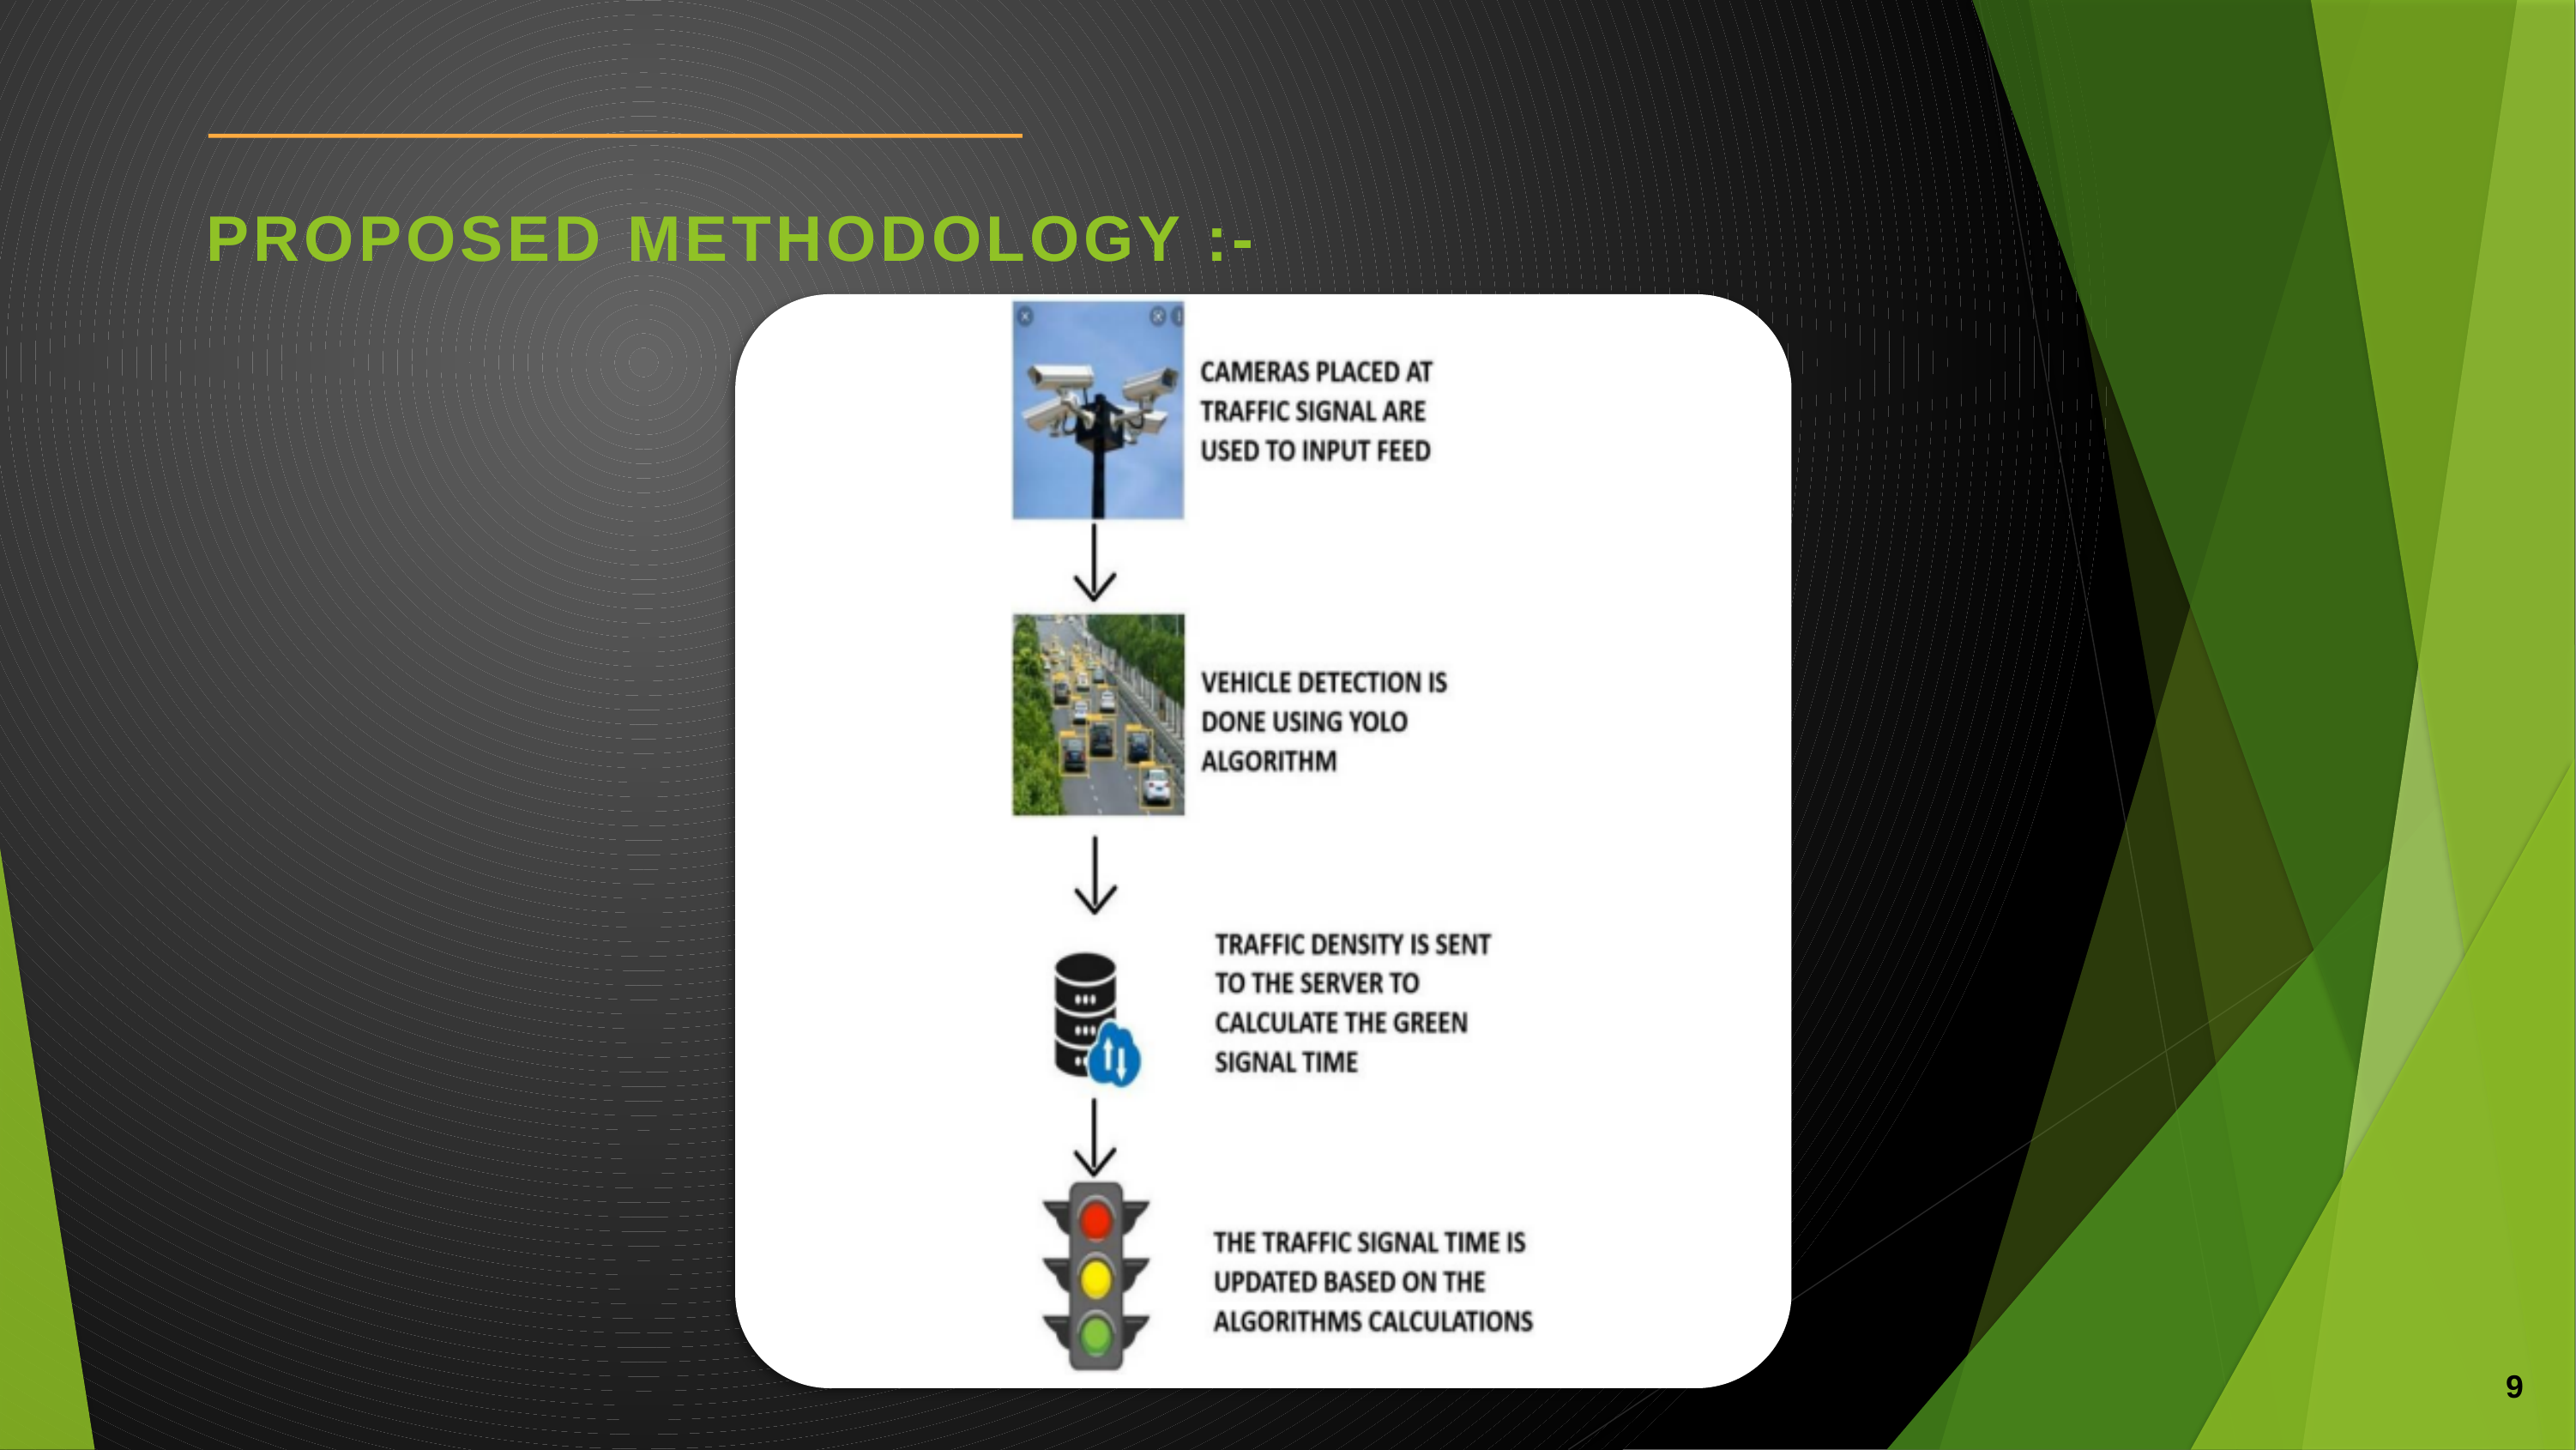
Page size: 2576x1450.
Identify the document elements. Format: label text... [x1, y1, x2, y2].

title PROPOSED METHODOLOGY :- [204, 167, 1395, 414]
text_box [208, 133, 1023, 138]
slide_number 9 [2392, 1346, 2537, 1424]
picture [734, 293, 1792, 1389]
